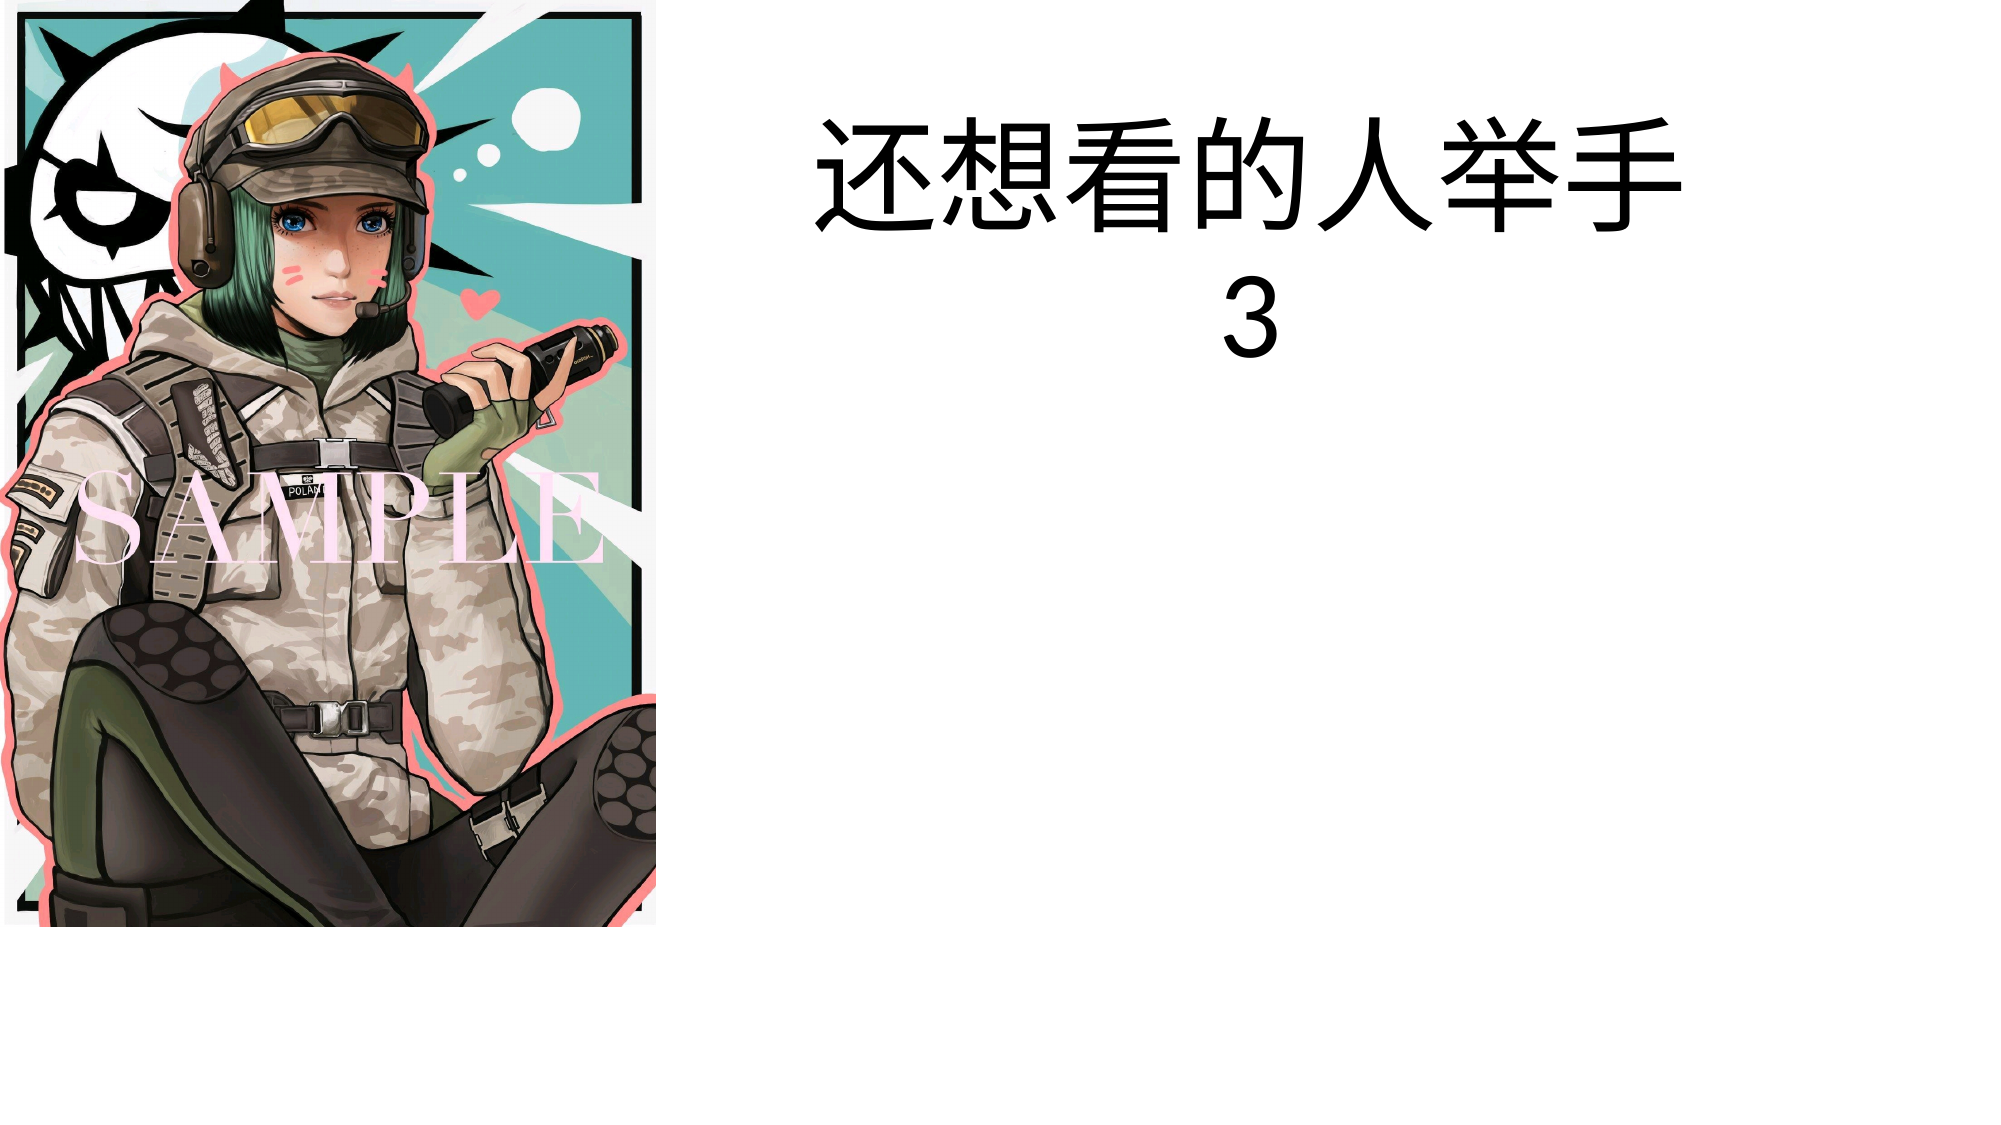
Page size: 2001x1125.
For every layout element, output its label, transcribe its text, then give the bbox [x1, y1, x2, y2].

picture [0, 0, 656, 927]
title 还想看的人举手 3 [656, 0, 2000, 392]
